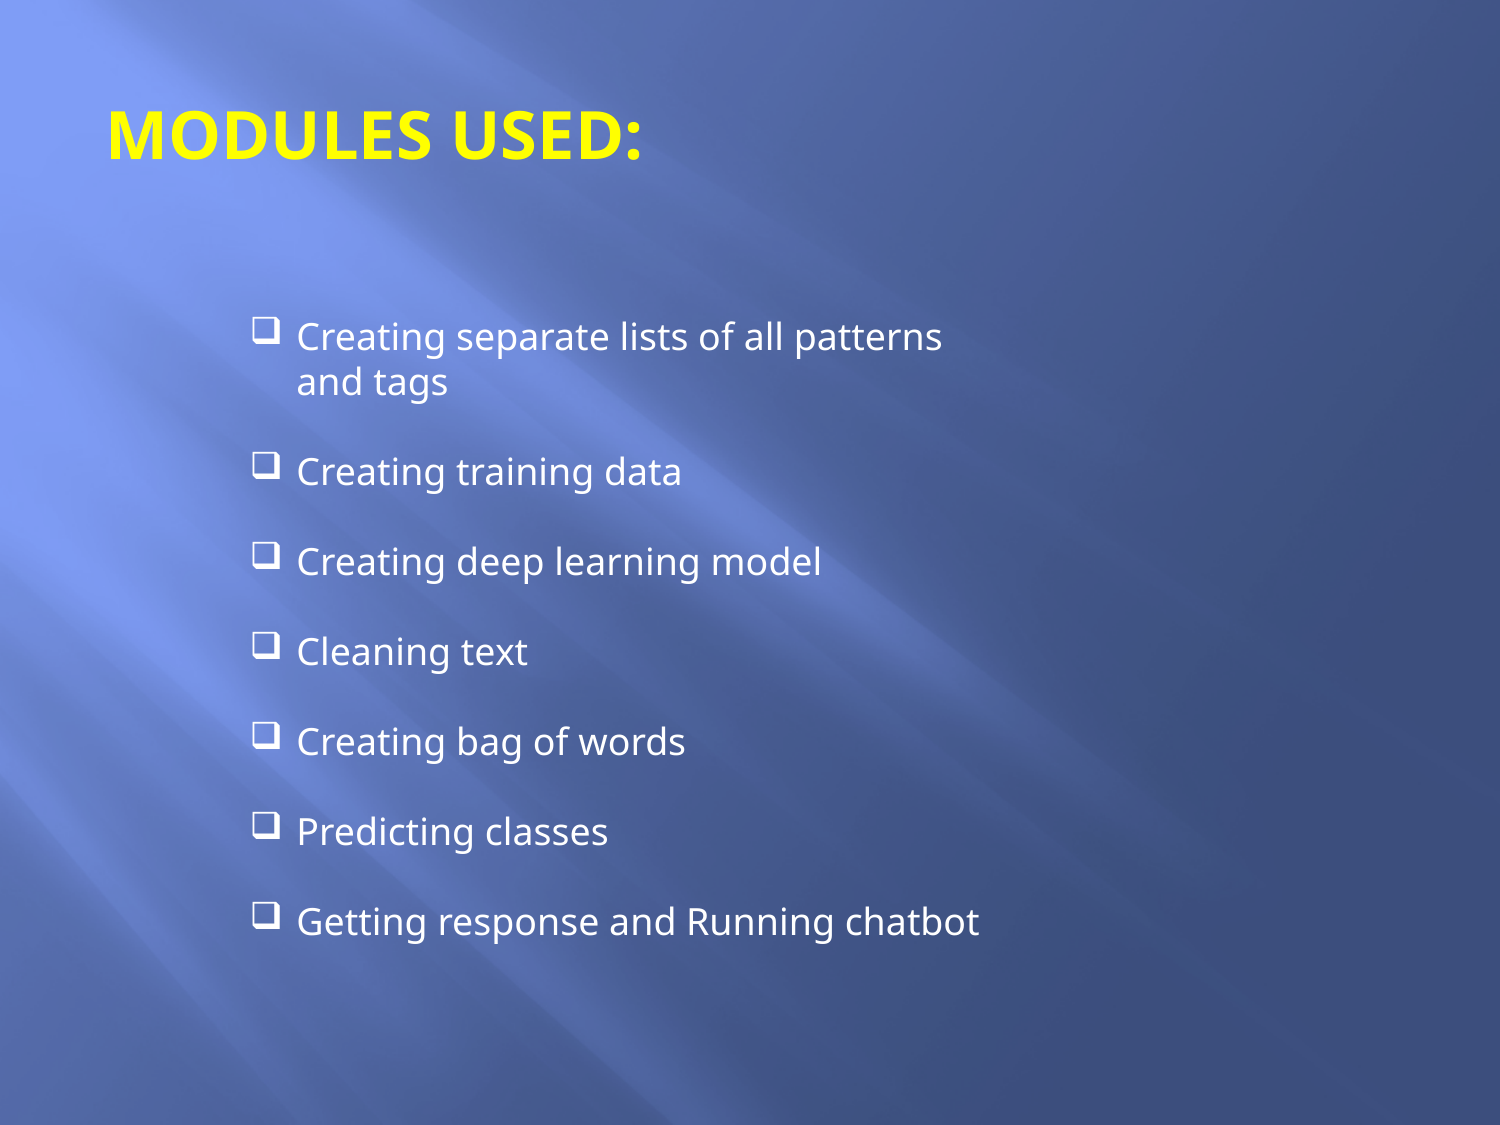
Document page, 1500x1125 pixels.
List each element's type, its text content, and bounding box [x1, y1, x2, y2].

text_box Creating separate lists of all patterns and tags Creating training data Creating deep learning model Cleaning text Creating bag of words Predicting classes Getting response and Running chatbot [234, 305, 1022, 996]
text_box [96, 220, 1437, 281]
text_box MODULES USED: [90, 85, 929, 181]
